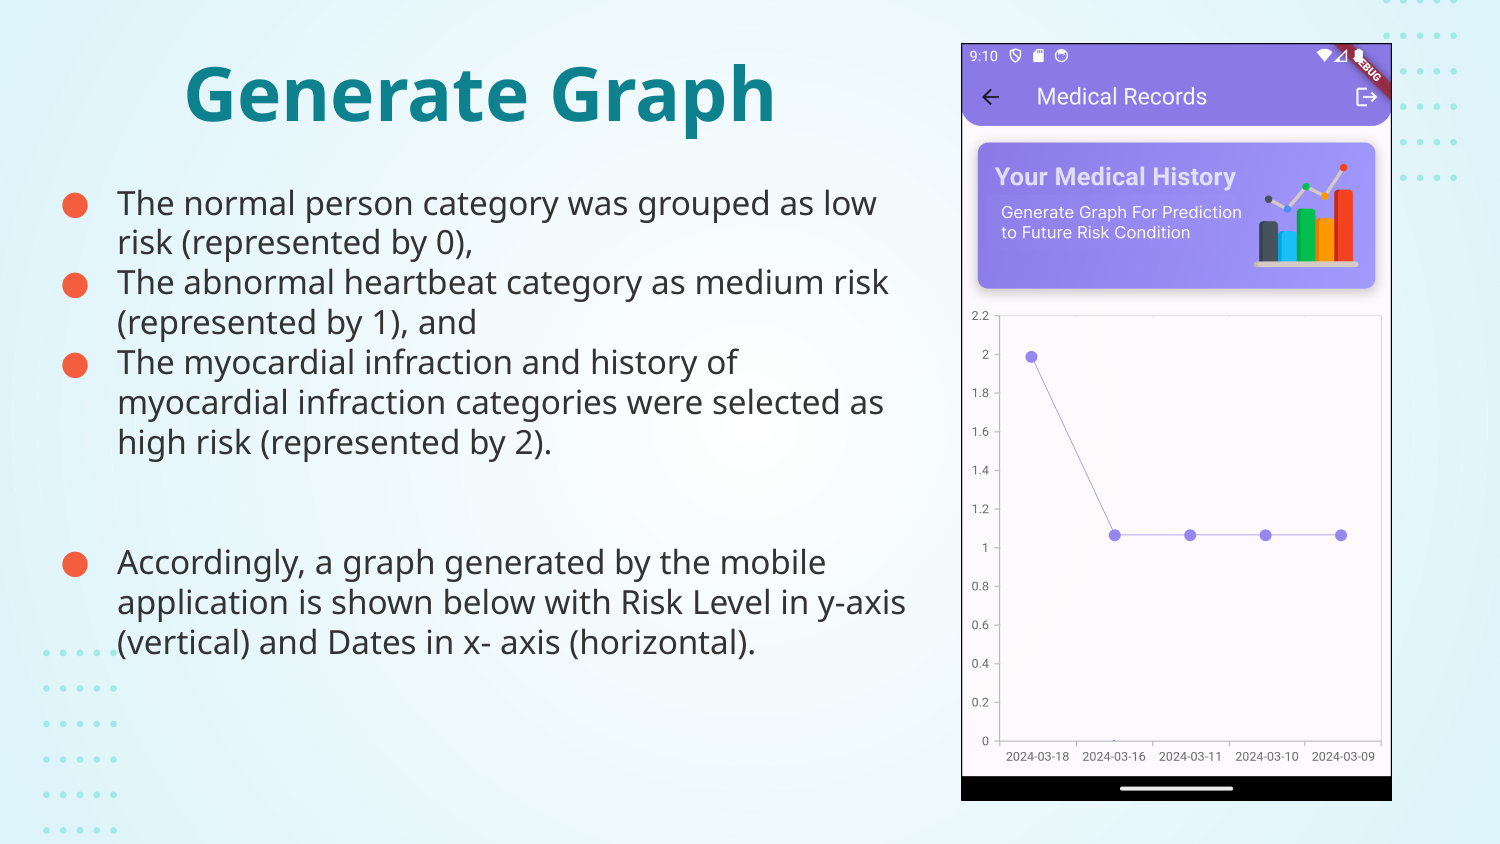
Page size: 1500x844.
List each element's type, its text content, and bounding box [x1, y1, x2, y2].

picture [961, 42, 1392, 801]
subtitle The normal person category was grouped as low risk (represented by 0), The abnormal heartbeat category as medium risk (represented by 1), and The myocardial infraction and history of myocardial infraction categories were selected as high risk (represented by 2). Accordingly, a graph generated by the mobile application is shown below with Risk Level in y-axis (vertical) and Dates in x- axis (horizontal). [41, 181, 917, 801]
title Generate Graph [42, 42, 919, 137]
